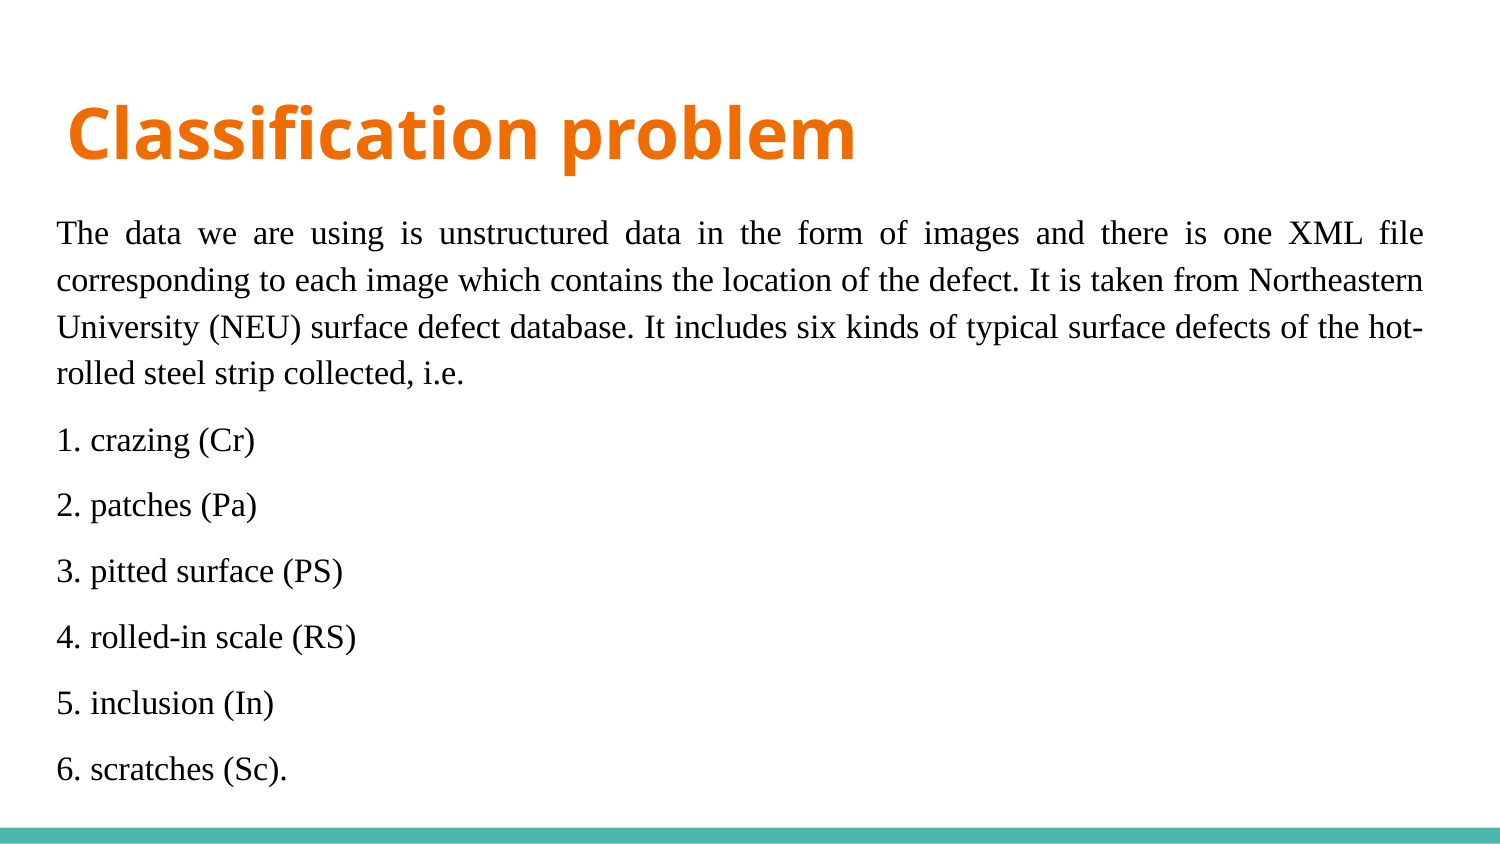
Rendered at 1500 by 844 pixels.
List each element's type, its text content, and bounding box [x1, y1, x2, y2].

title Classification problem [51, 72, 1449, 189]
list The data we are using is unstructured data in the form of images and there is one XML file corresponding to each image which contains the location of the defect. It is taken from Northeastern University (NEU) surface defect database. It includes six kinds of typical surface defects of the hot-rolled steel strip collected, i.e. 1. crazing (Cr) 2. patches (Pa) 3. pitted surface (PS) 4. rolled-in scale (RS) 5. inclusion (In) 6. scratches (Sc). [41, 189, 1439, 806]
